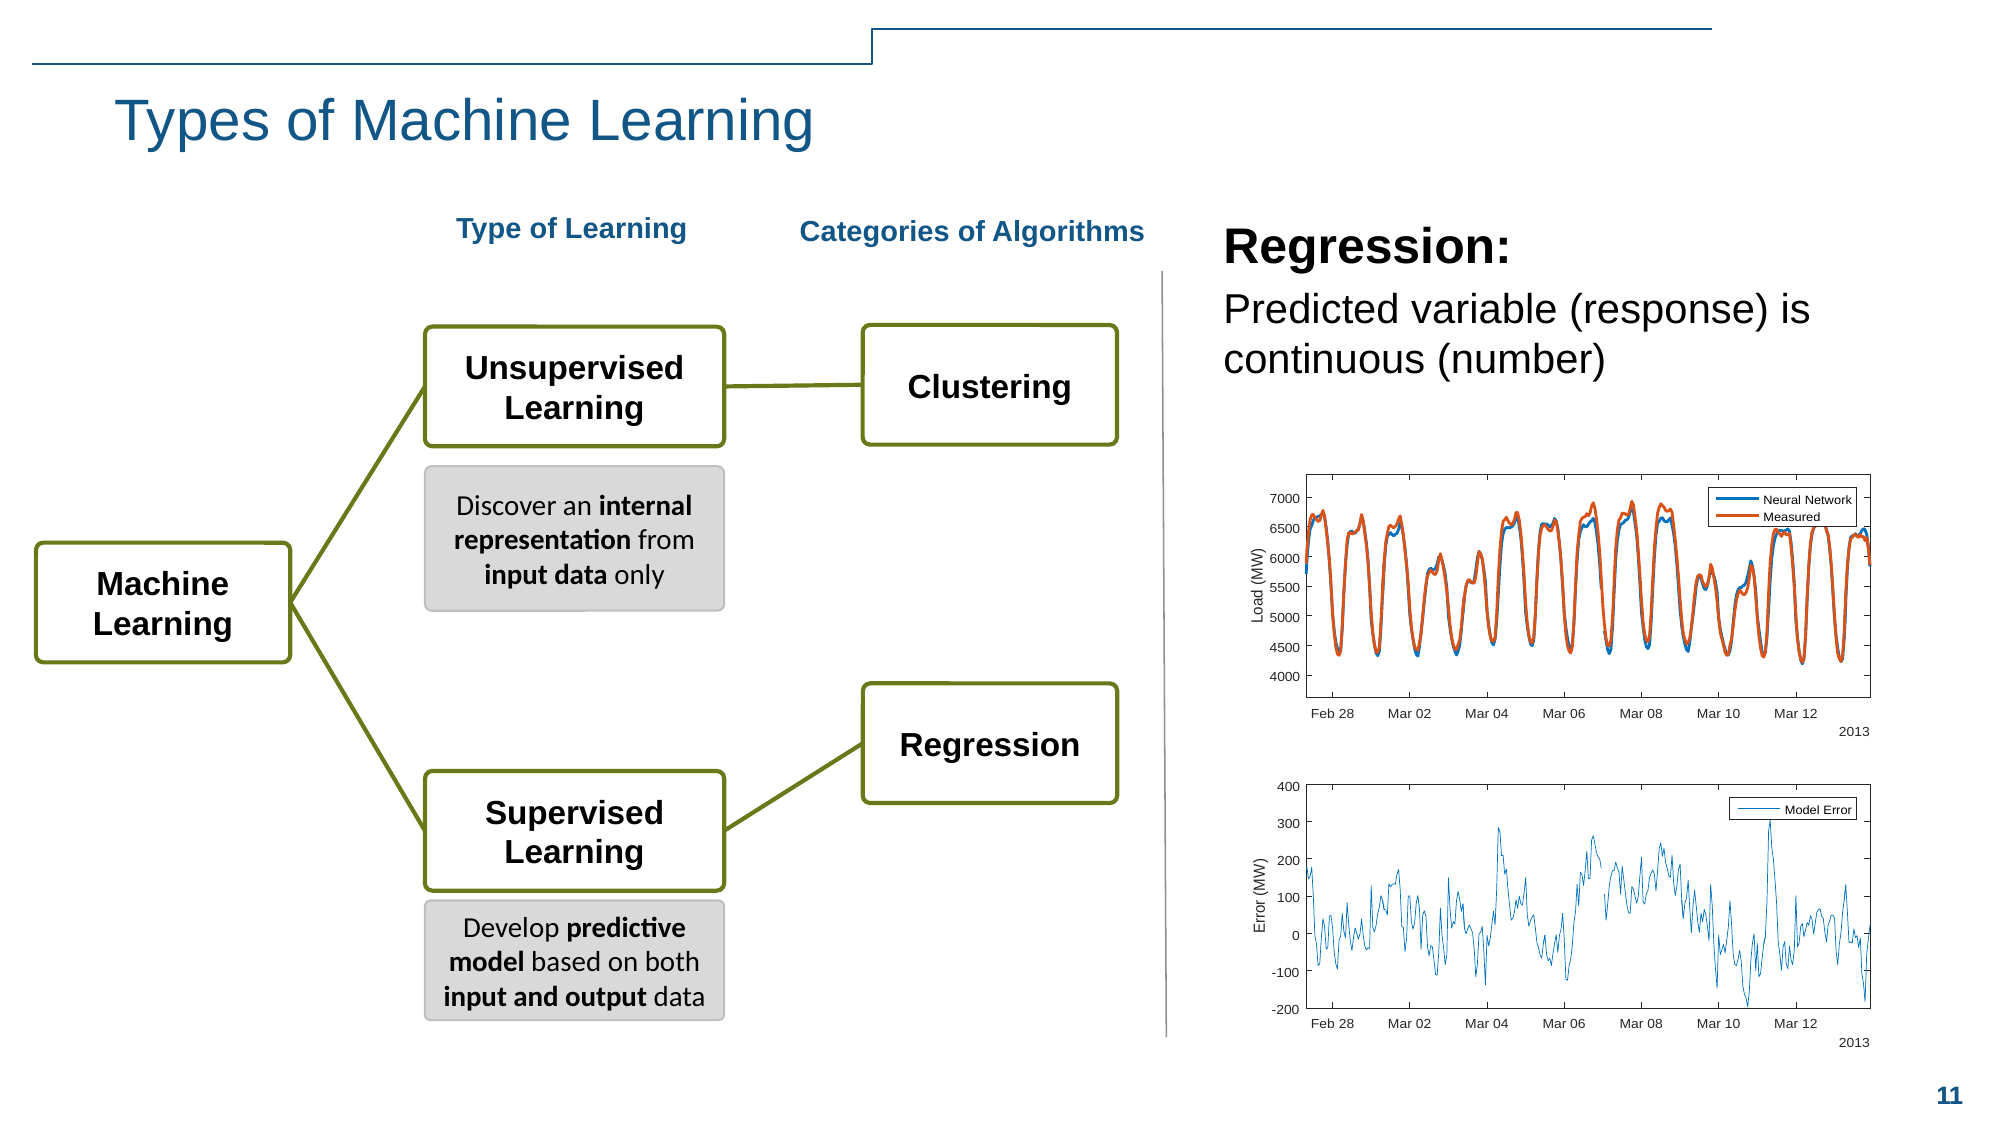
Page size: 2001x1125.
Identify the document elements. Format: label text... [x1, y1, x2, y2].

text_box Unsupervised Learning [422, 324, 727, 449]
text_box Clustering [860, 322, 1120, 447]
text_box Supervised Learning [422, 768, 727, 893]
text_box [289, 609, 426, 831]
picture [1211, 424, 1939, 1080]
text_box Discover an internal representation from input data only [429, 464, 727, 613]
text_box Regression: Predicted variable (response) is continuous (number) [1208, 206, 1980, 418]
text_box Develop predictive model based on both input and output data [422, 898, 727, 1023]
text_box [723, 742, 864, 831]
text_box Regression [860, 681, 1120, 806]
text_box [289, 386, 426, 603]
text_box Machine Learning [33, 540, 284, 665]
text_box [1161, 270, 1167, 1038]
text_box Categories of Algorithms [784, 204, 1161, 255]
title Types of Machine Learning [99, 75, 1900, 238]
text_box Type of Learning [441, 202, 703, 252]
